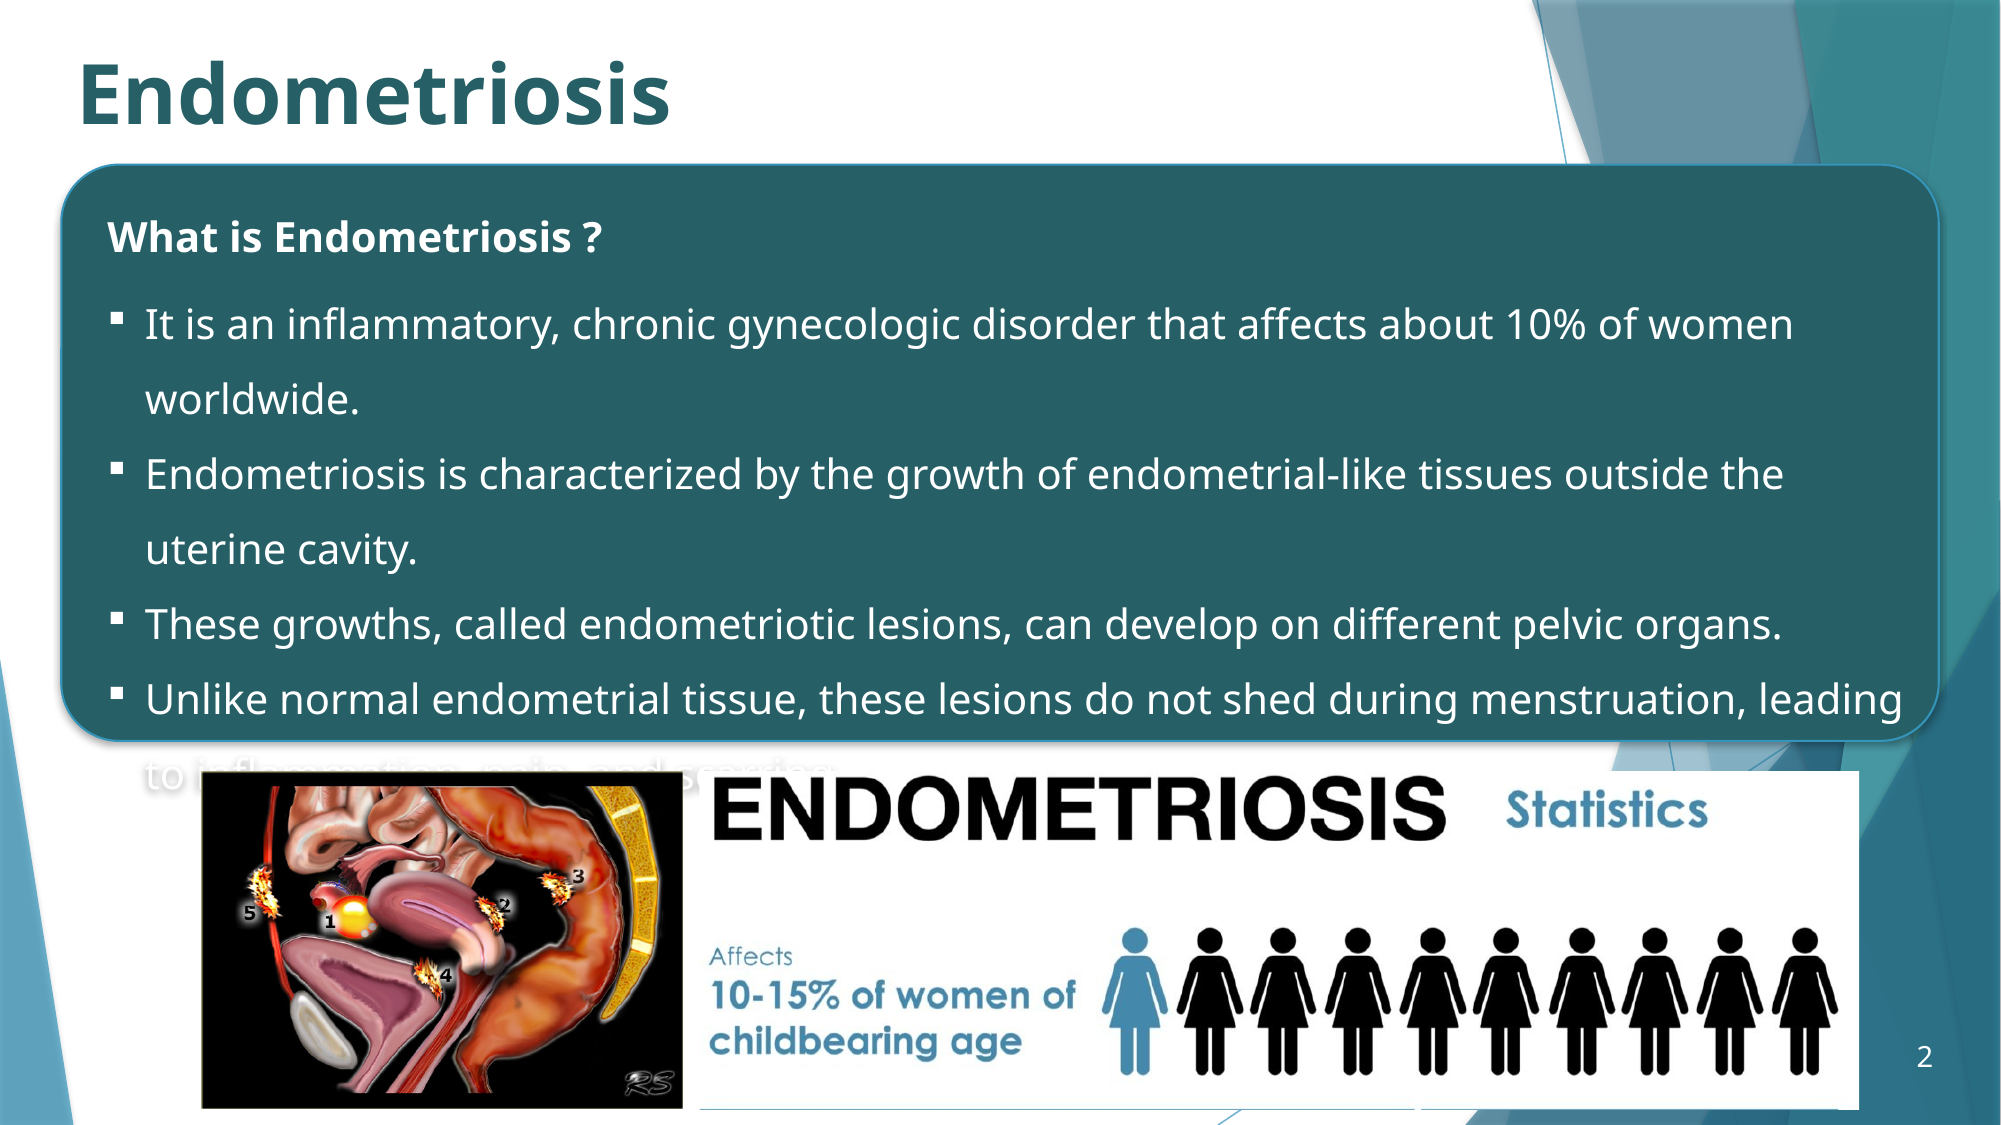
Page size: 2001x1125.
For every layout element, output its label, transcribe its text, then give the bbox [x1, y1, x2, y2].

title Endometriosis [61, 33, 1472, 101]
slide_number 2 [1865, 1028, 1949, 1089]
picture [200, 771, 683, 1110]
picture [698, 771, 1860, 1110]
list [60, 101, 1940, 748]
